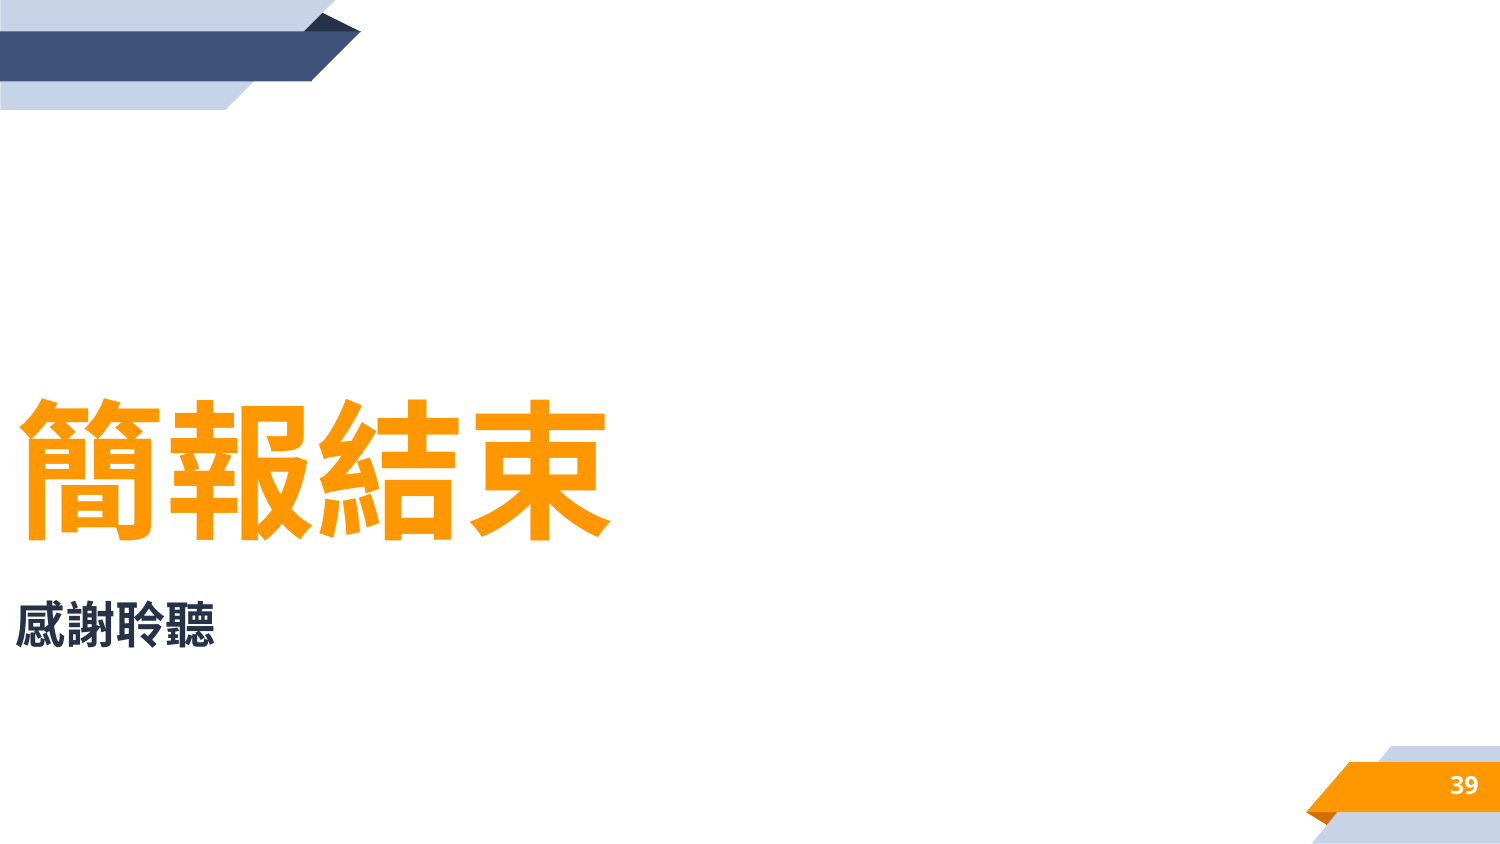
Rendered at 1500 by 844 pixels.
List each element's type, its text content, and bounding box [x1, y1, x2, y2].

title 簡報結束 [0, 372, 914, 563]
subtitle 感謝聆聽 [0, 559, 905, 689]
slide_number 39 [1249, 760, 1494, 813]
